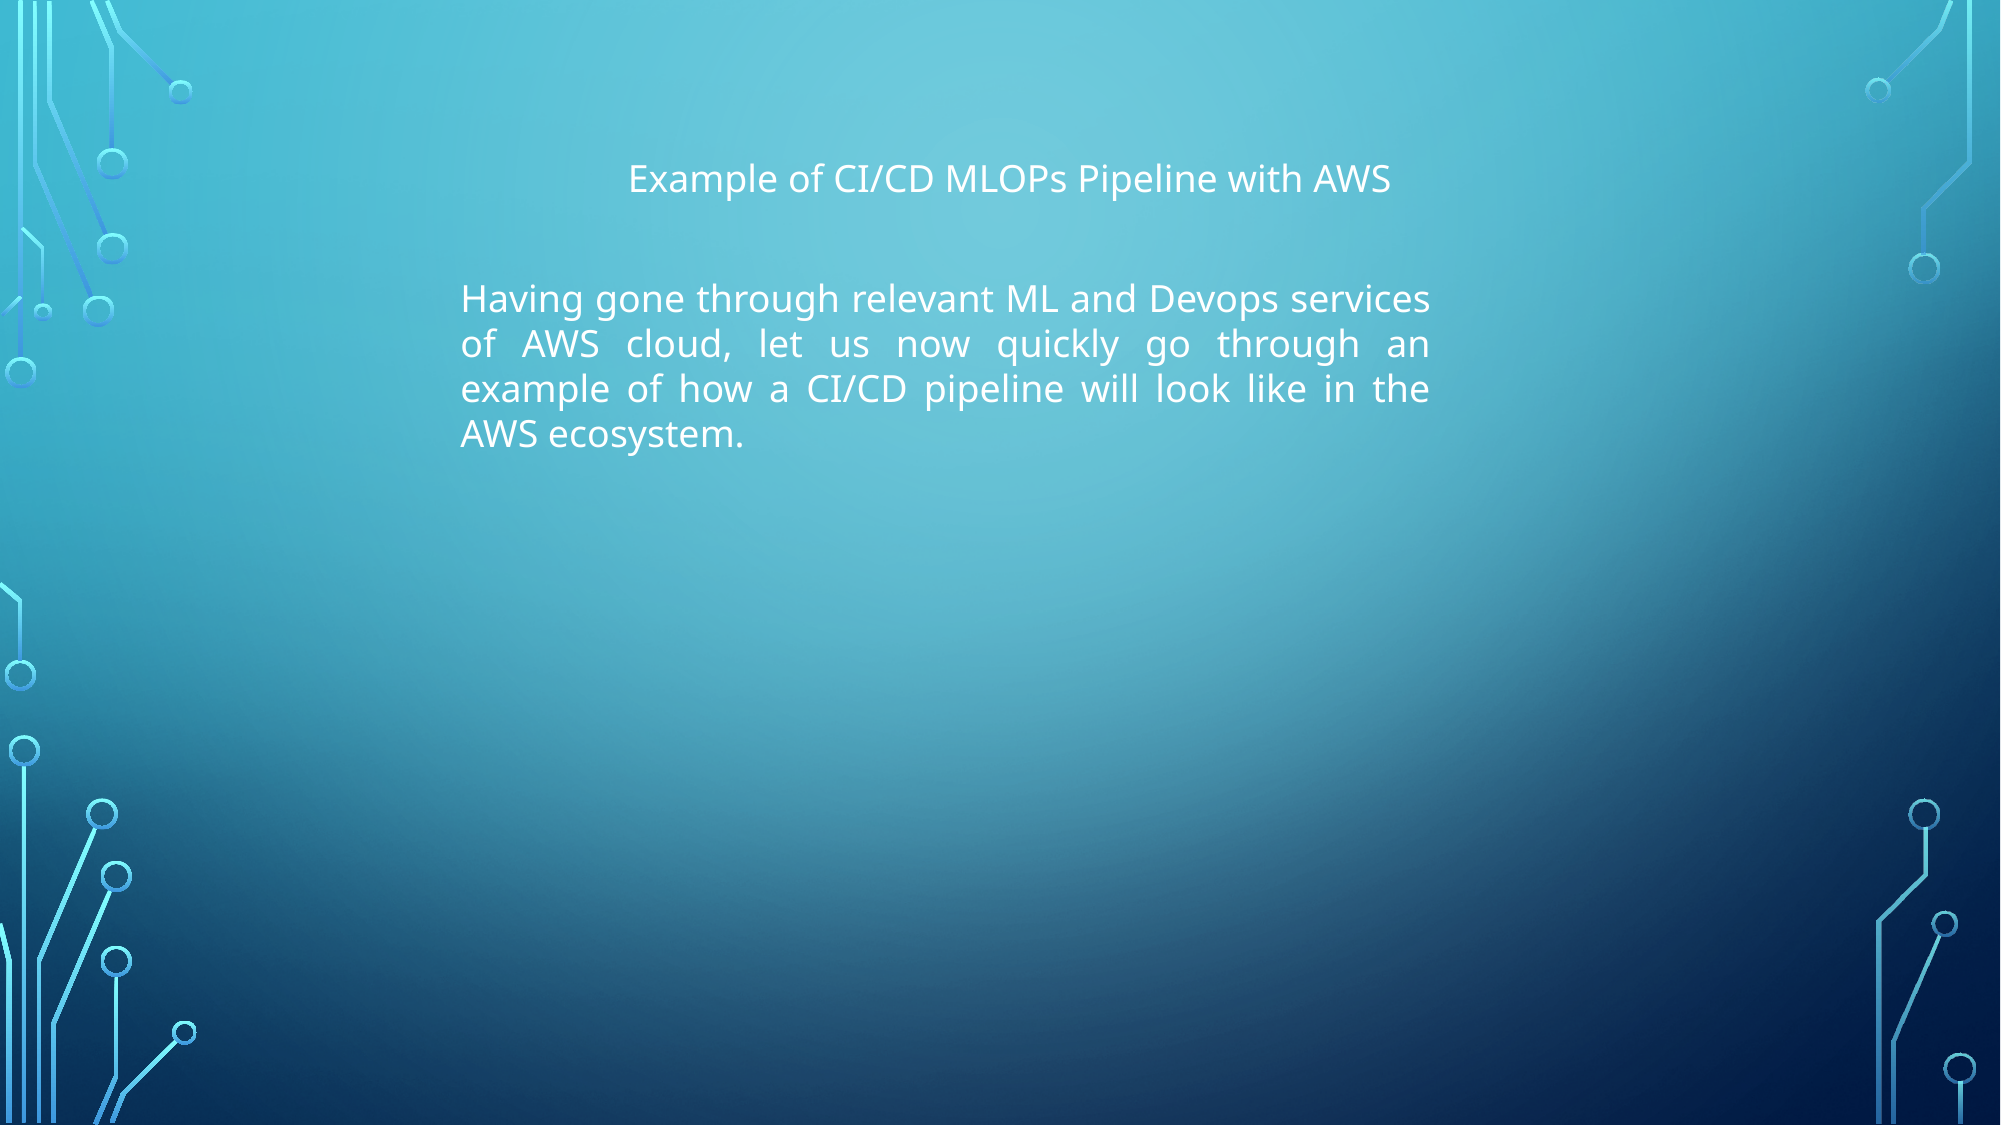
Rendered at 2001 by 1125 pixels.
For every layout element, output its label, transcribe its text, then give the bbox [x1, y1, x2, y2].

text_box Example of CI/CD MLOPs Pipeline with AWS [613, 147, 1615, 208]
text_box Having gone through relevant ML and Devops services of AWS cloud, let us now quickly go through an example of how a CI/CD pipeline will look like in the AWS ecosystem. [445, 267, 1447, 463]
